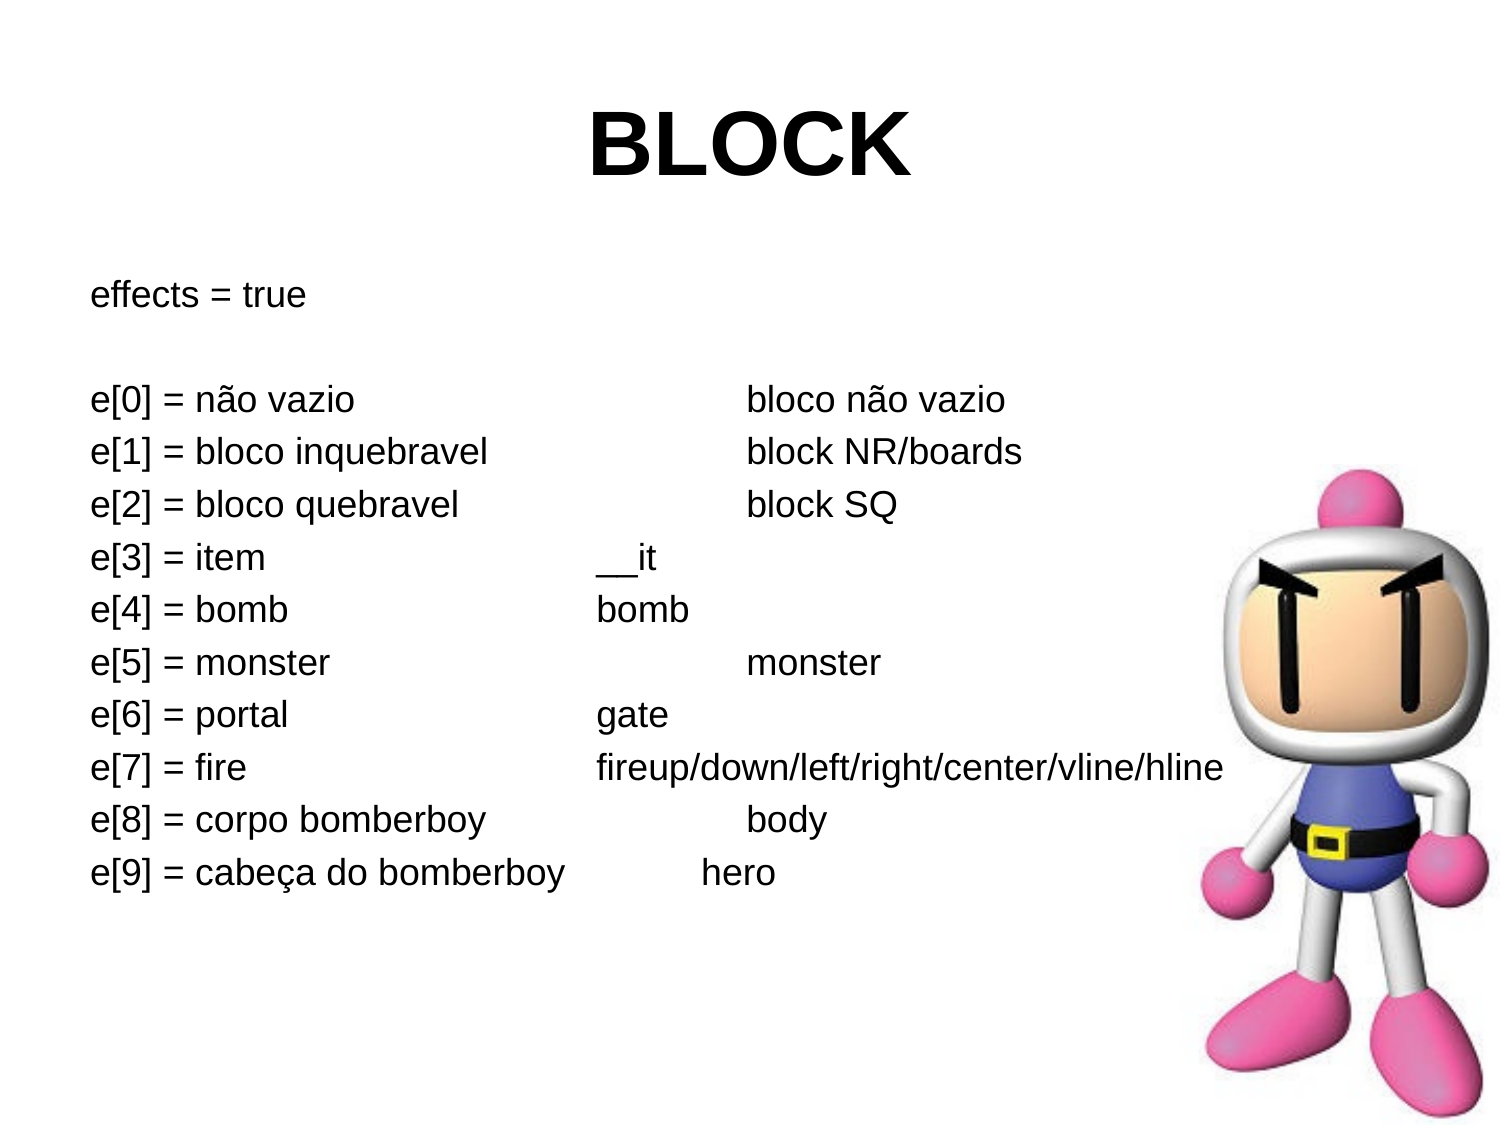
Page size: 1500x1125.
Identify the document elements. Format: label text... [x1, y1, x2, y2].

list effects = true e[0] = não vazio bloco não vazio e[1] = bloco inquebravel block NR/boards e[2] = bloco quebravel block SQ e[3] = item __it e[4] = bomb bomb e[5] = monster monster e[6] = portal gate e[7] = fire fireup/down/left/right/center/vline/hline e[8] = corpo bomberboy body e[9] = cabeça do bomberboy hero [75, 262, 1425, 1005]
title BLOCK [75, 45, 1425, 233]
picture [1149, 464, 1500, 1125]
